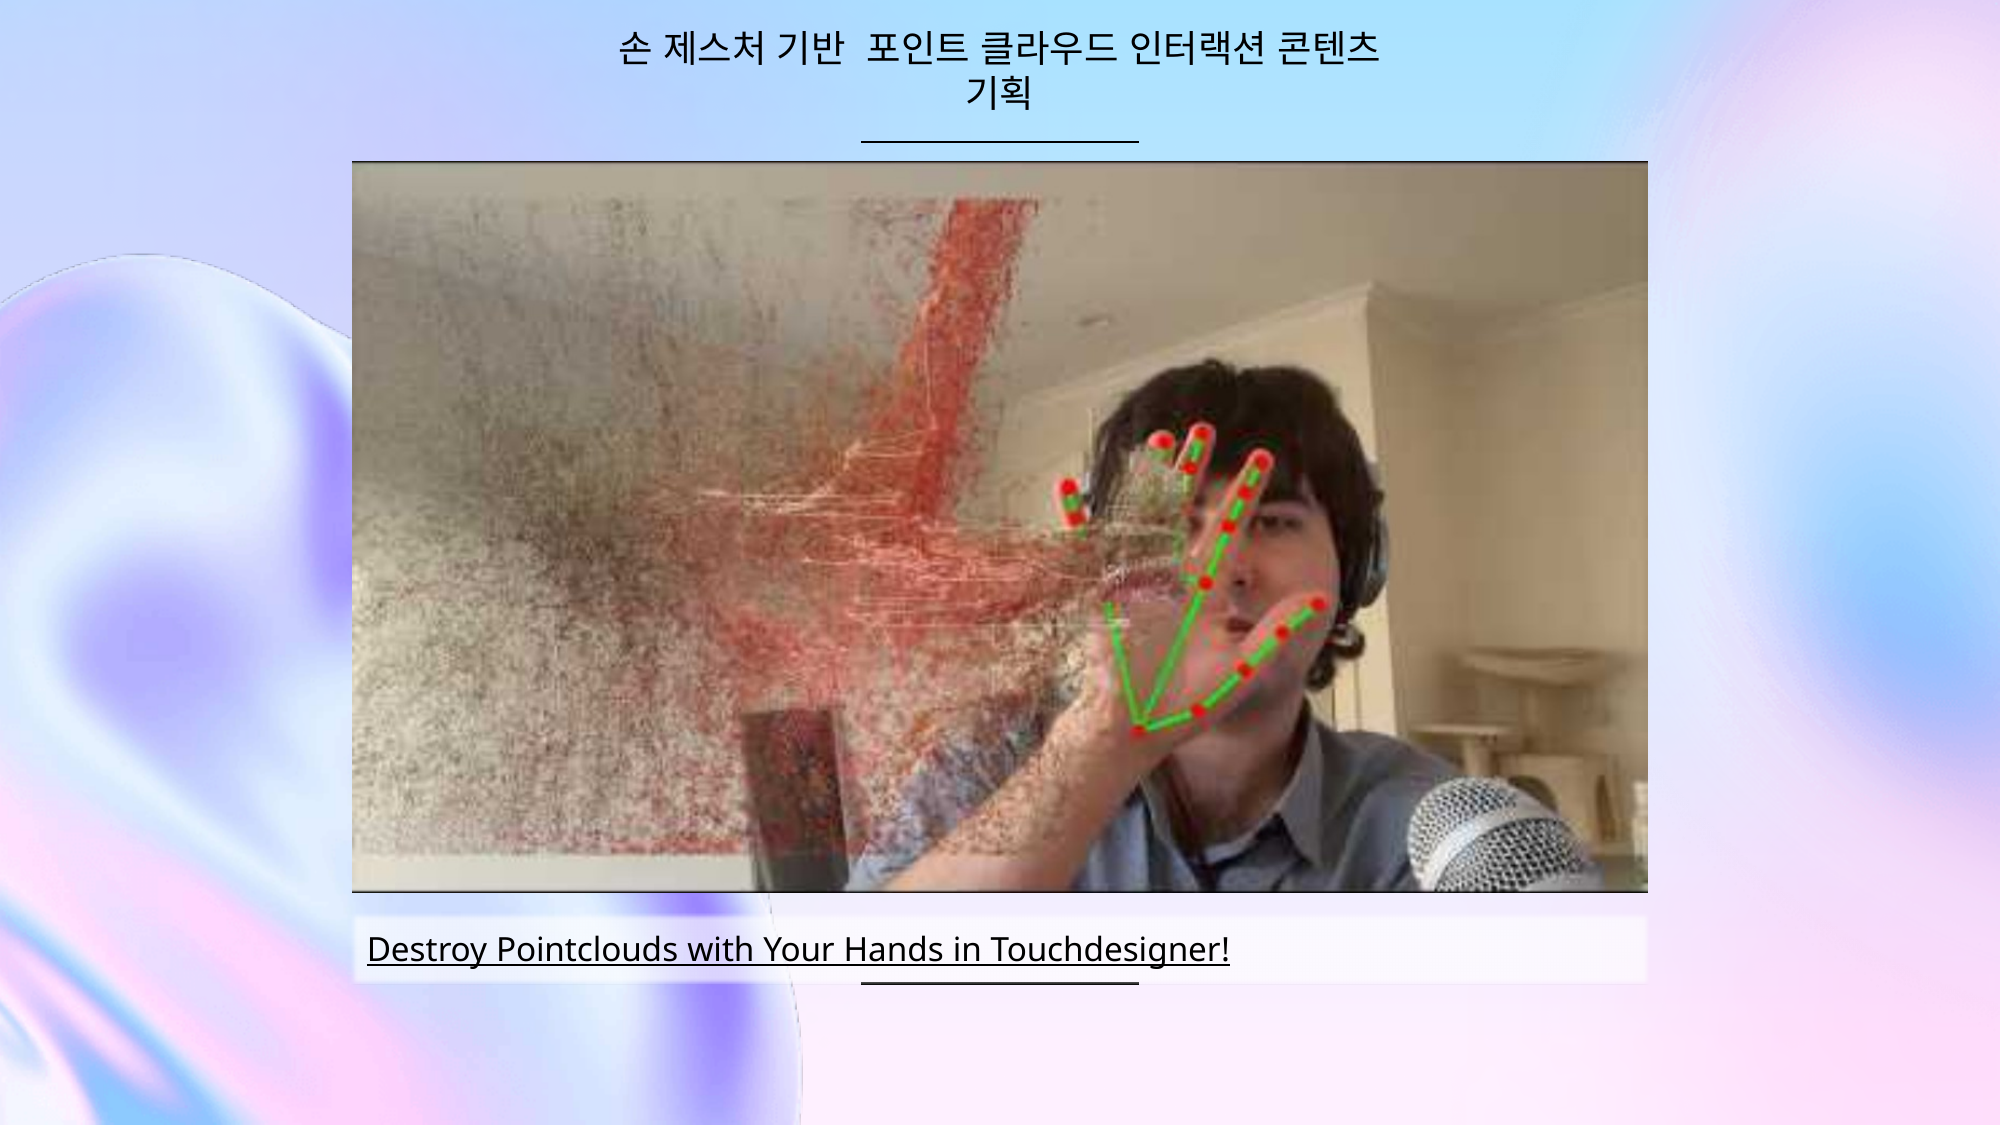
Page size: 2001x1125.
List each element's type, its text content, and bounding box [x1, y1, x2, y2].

text_box Destroy Pointclouds with Your Hands in Touchdesigner! [359, 921, 1643, 979]
footer 손 제스처 기반 포인트 클라우드 인터랙션 콘텐츠 기획 [565, 0, 1435, 141]
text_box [351, 160, 1649, 894]
picture [0, 0, 2000, 1125]
